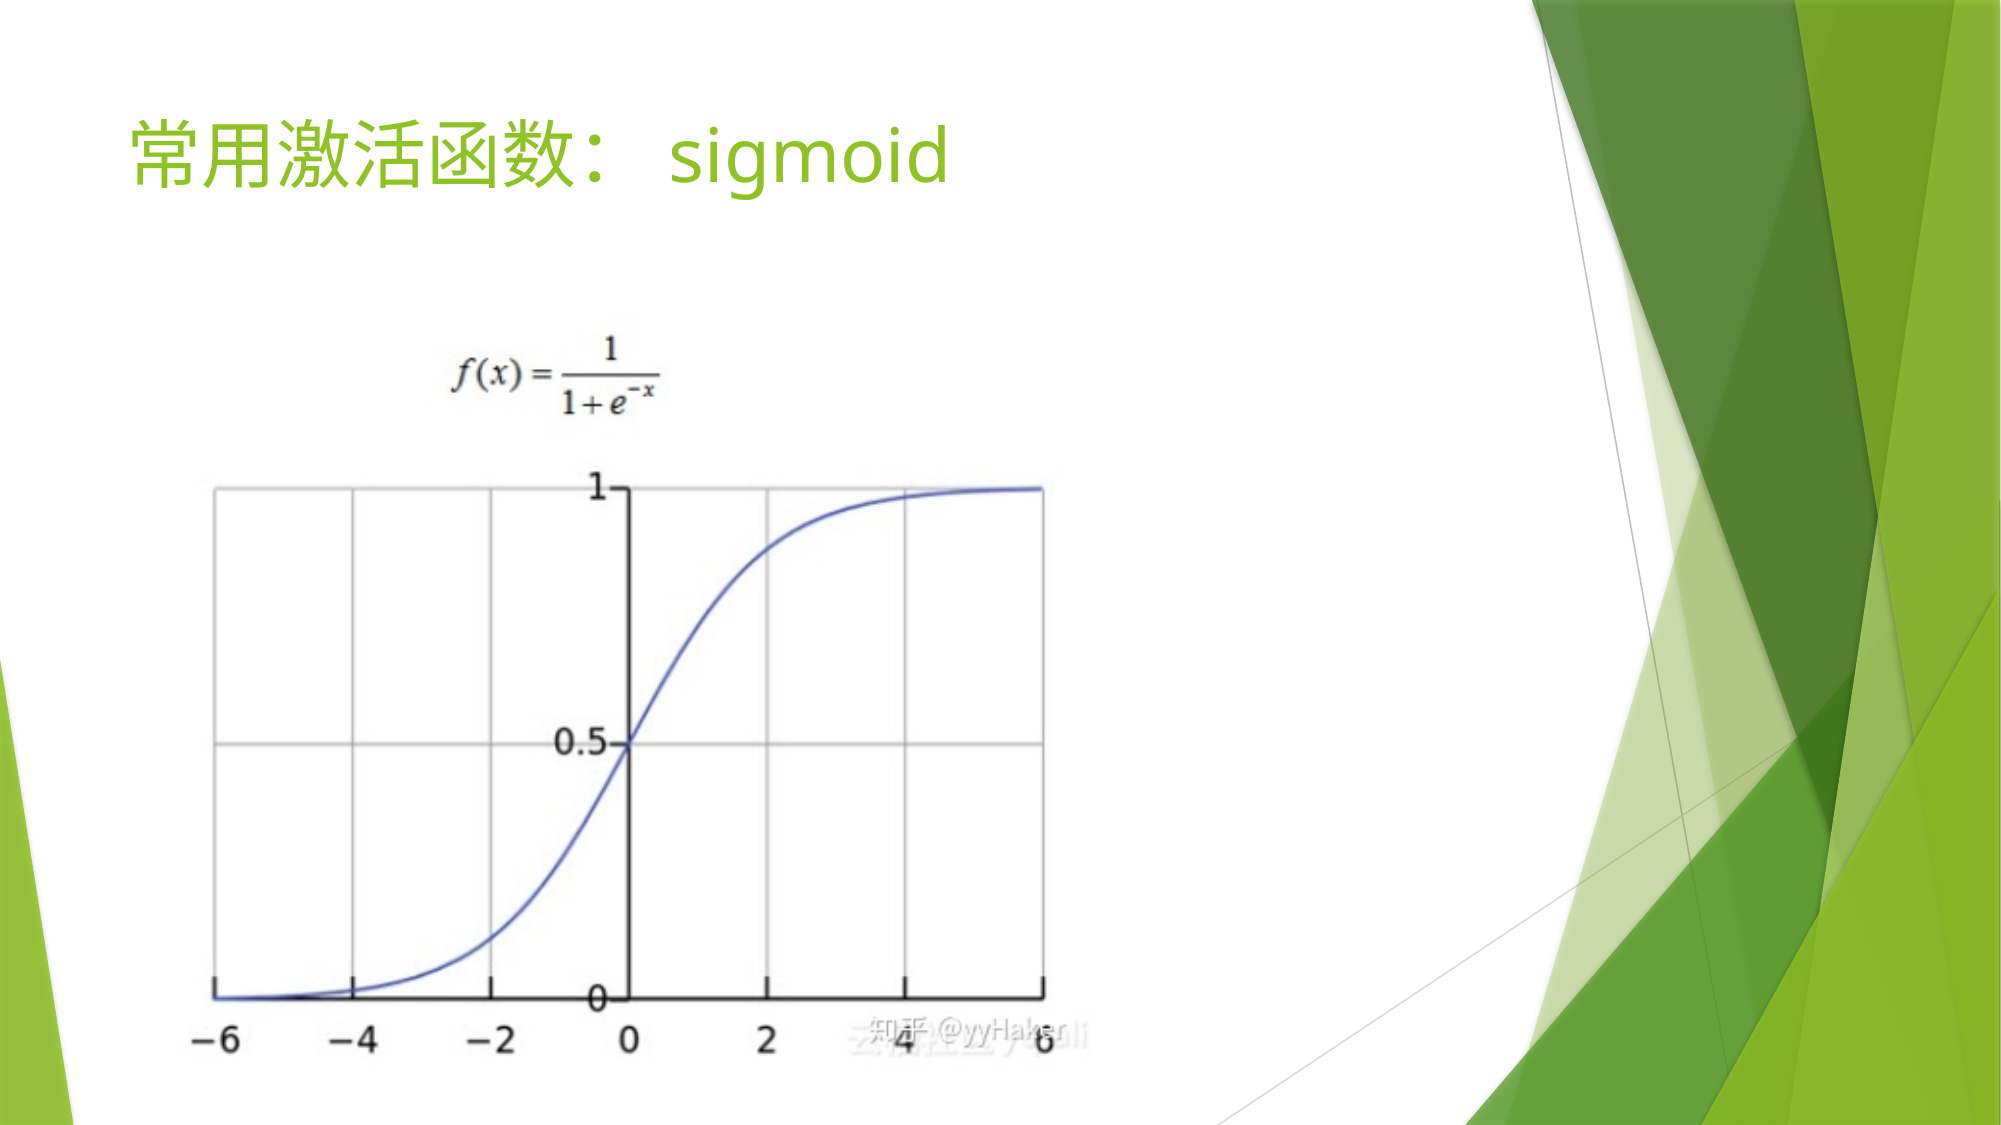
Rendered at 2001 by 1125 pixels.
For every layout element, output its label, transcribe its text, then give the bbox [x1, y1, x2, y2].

title 常用激活函数：sigmoid [111, 99, 1522, 317]
picture [145, 316, 1091, 1075]
